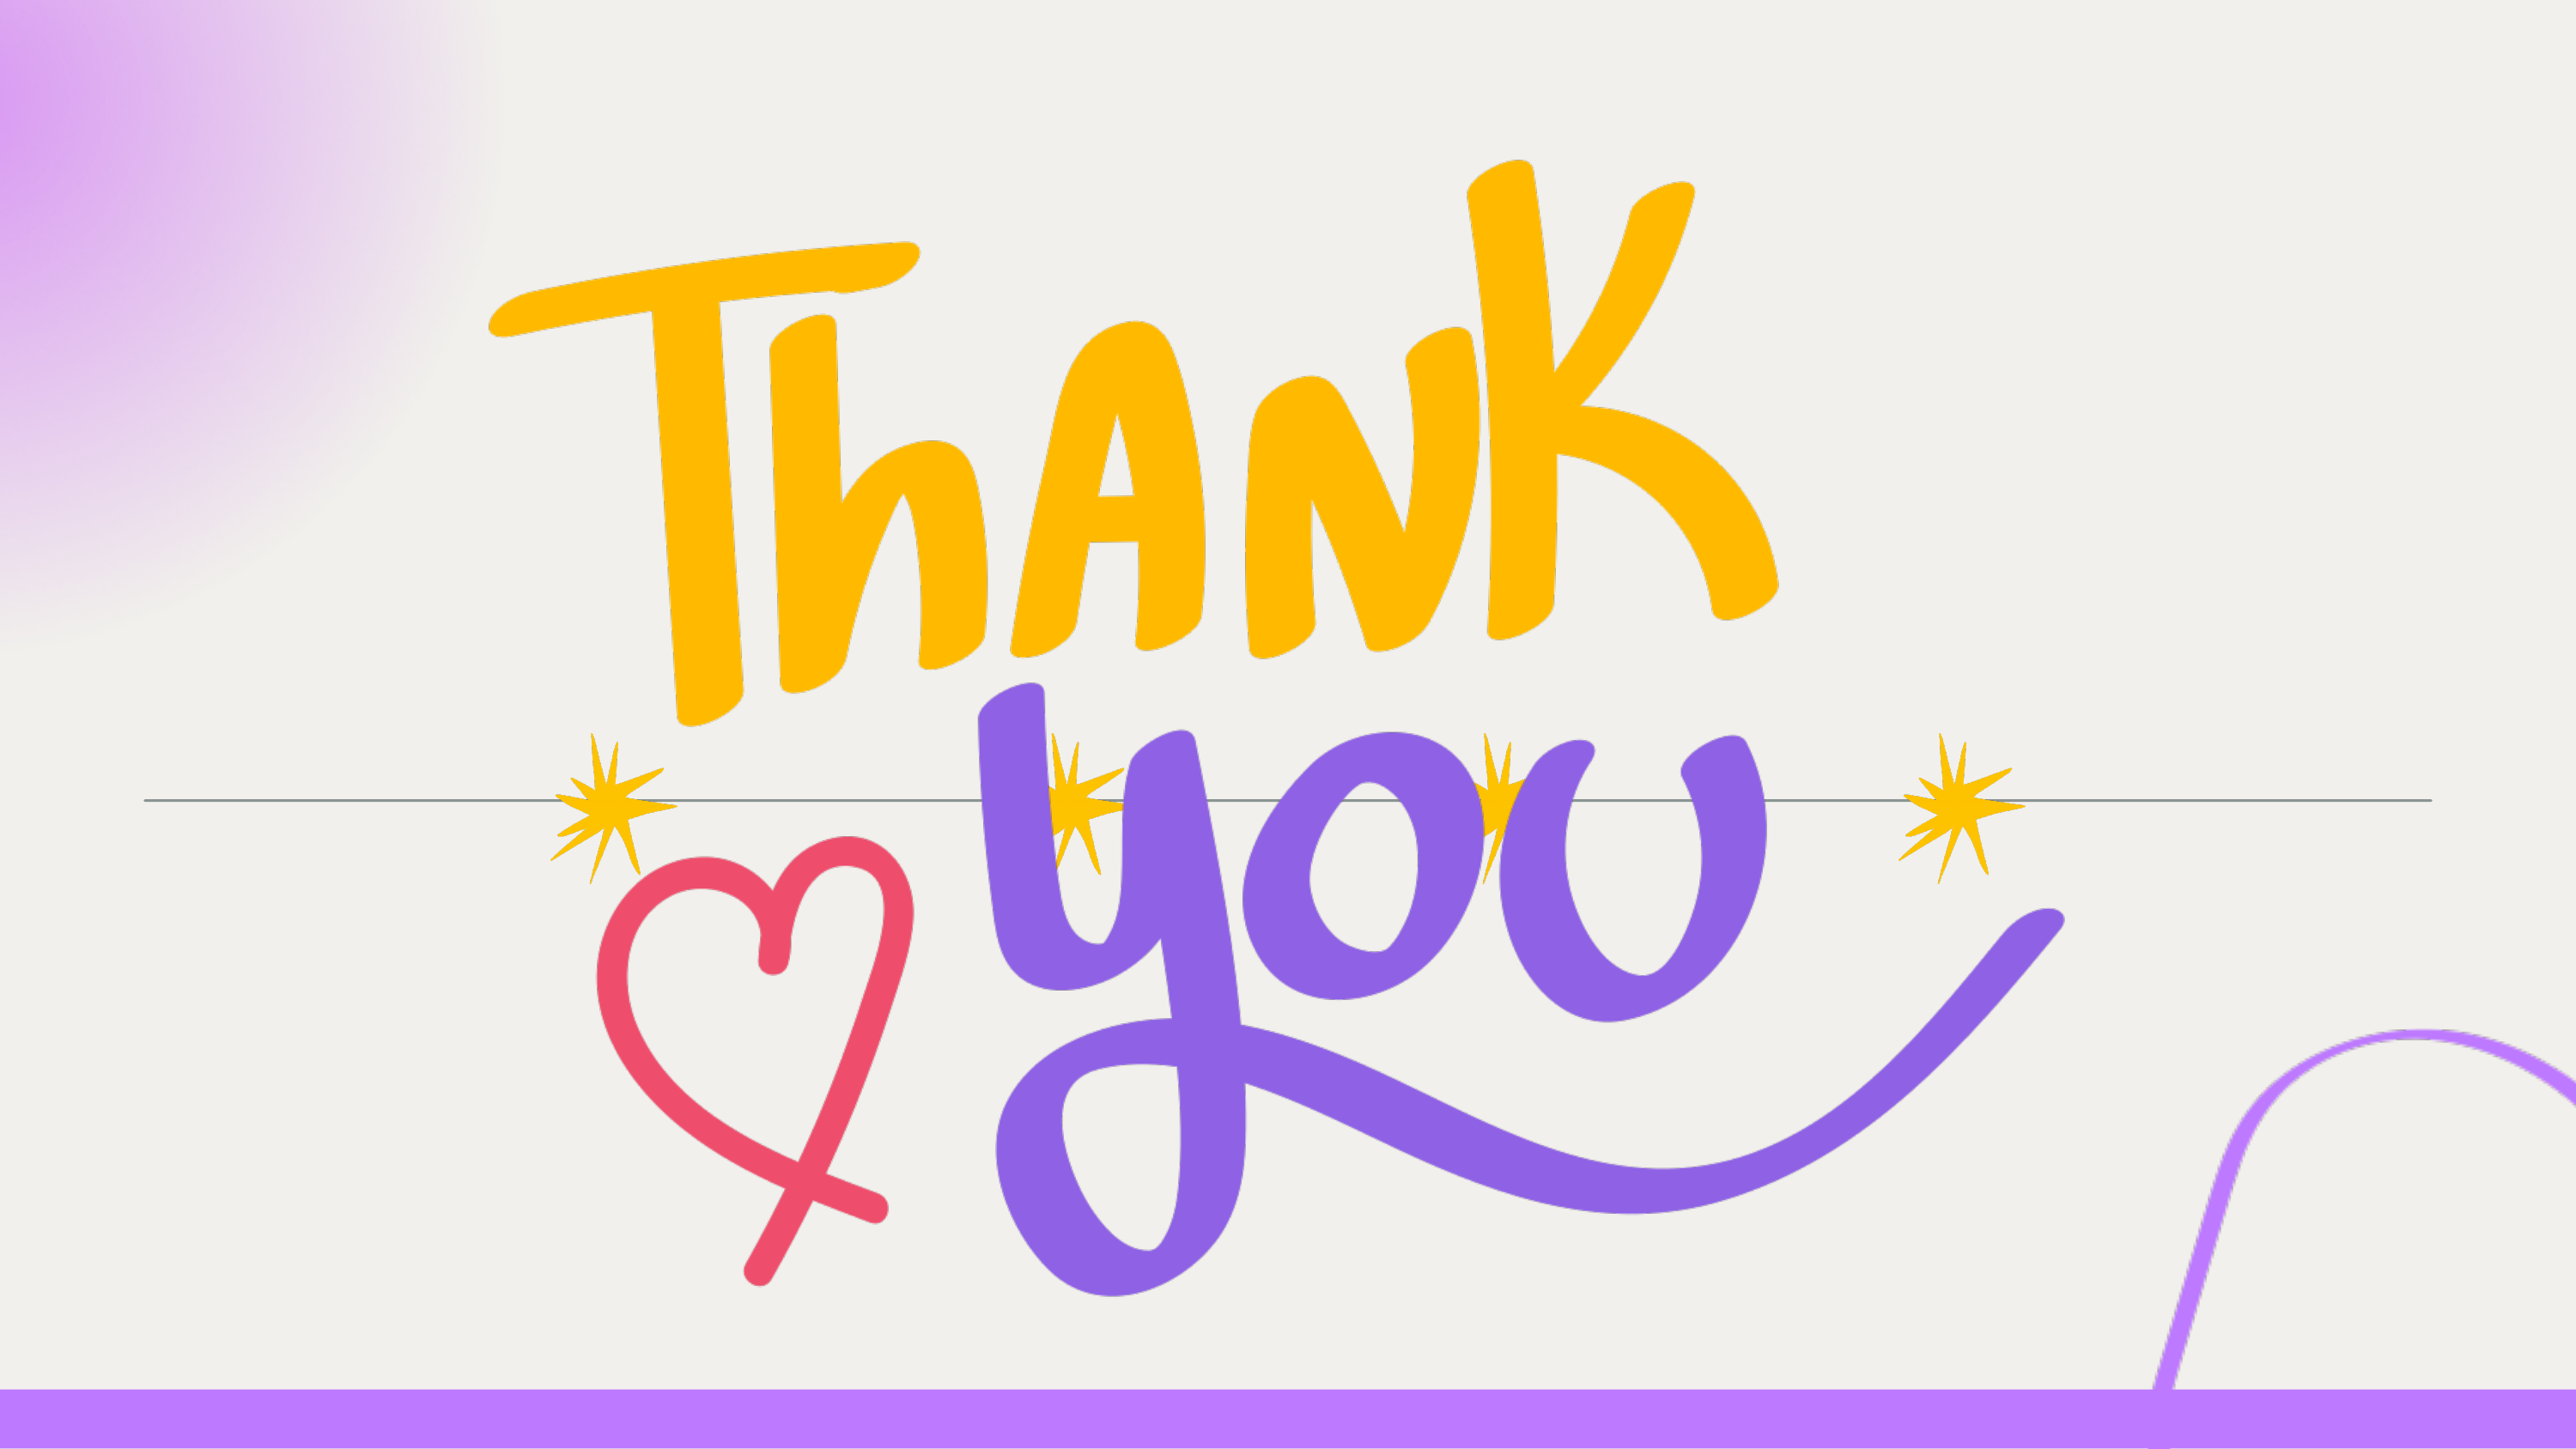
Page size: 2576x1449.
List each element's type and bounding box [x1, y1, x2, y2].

text_box [0, 1389, 2142, 1449]
picture [0, 0, 2070, 1319]
picture [2147, 1028, 2576, 1449]
